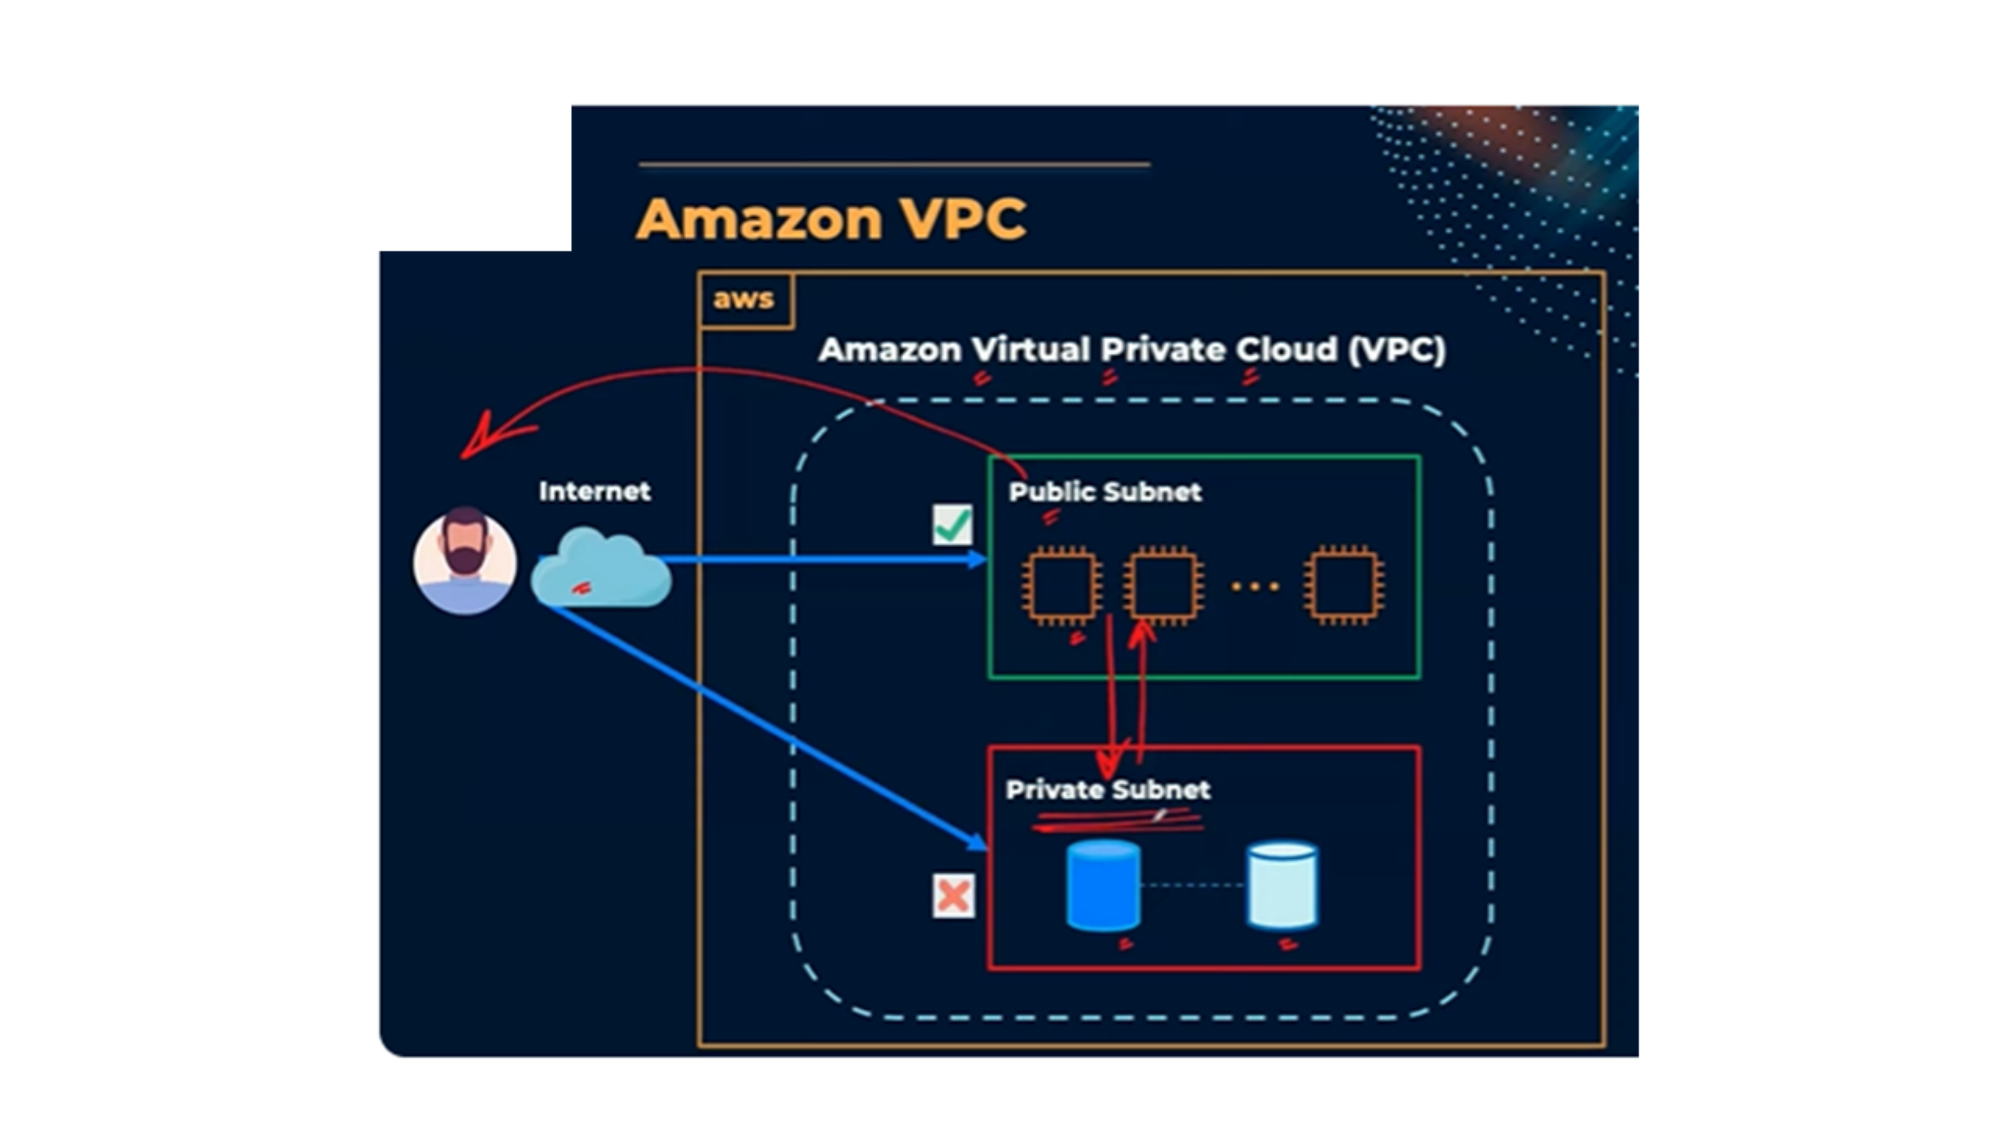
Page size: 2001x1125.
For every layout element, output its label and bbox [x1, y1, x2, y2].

picture [302, 19, 1698, 1106]
